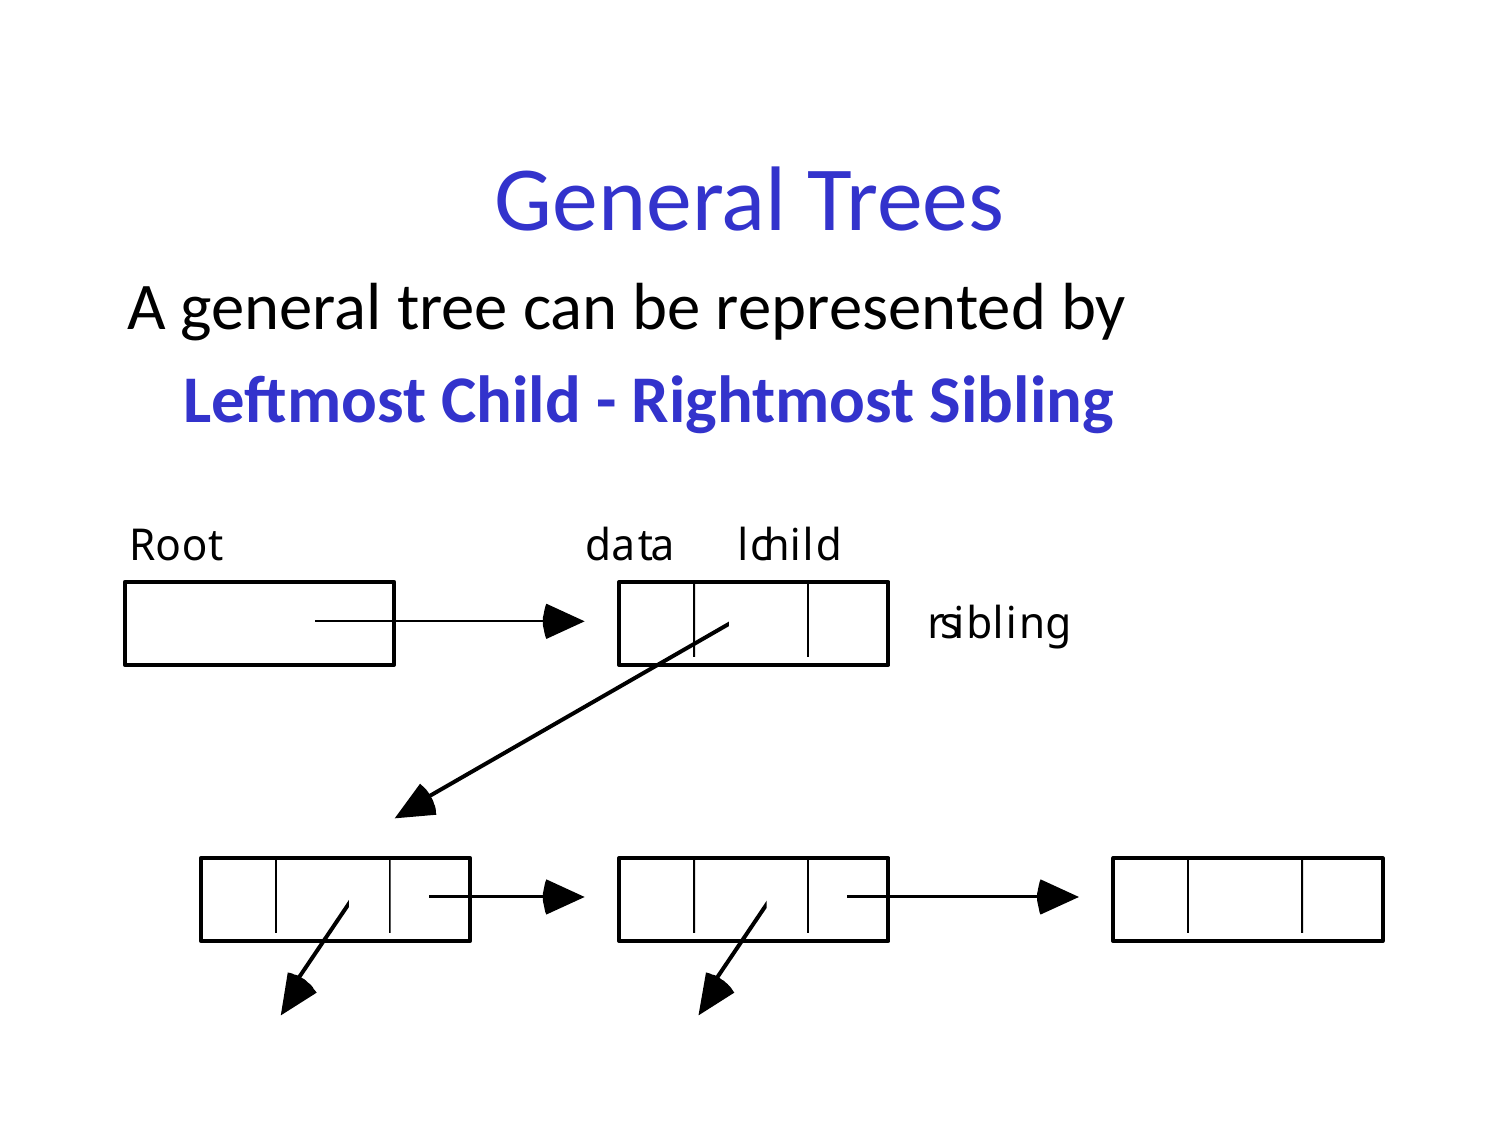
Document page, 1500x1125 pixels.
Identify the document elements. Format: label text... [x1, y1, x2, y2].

list A general tree can be represented by Leftmost Child - Rightmost Sibling [112, 255, 1388, 502]
title General Trees [112, 99, 1388, 255]
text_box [111, 503, 1388, 1029]
